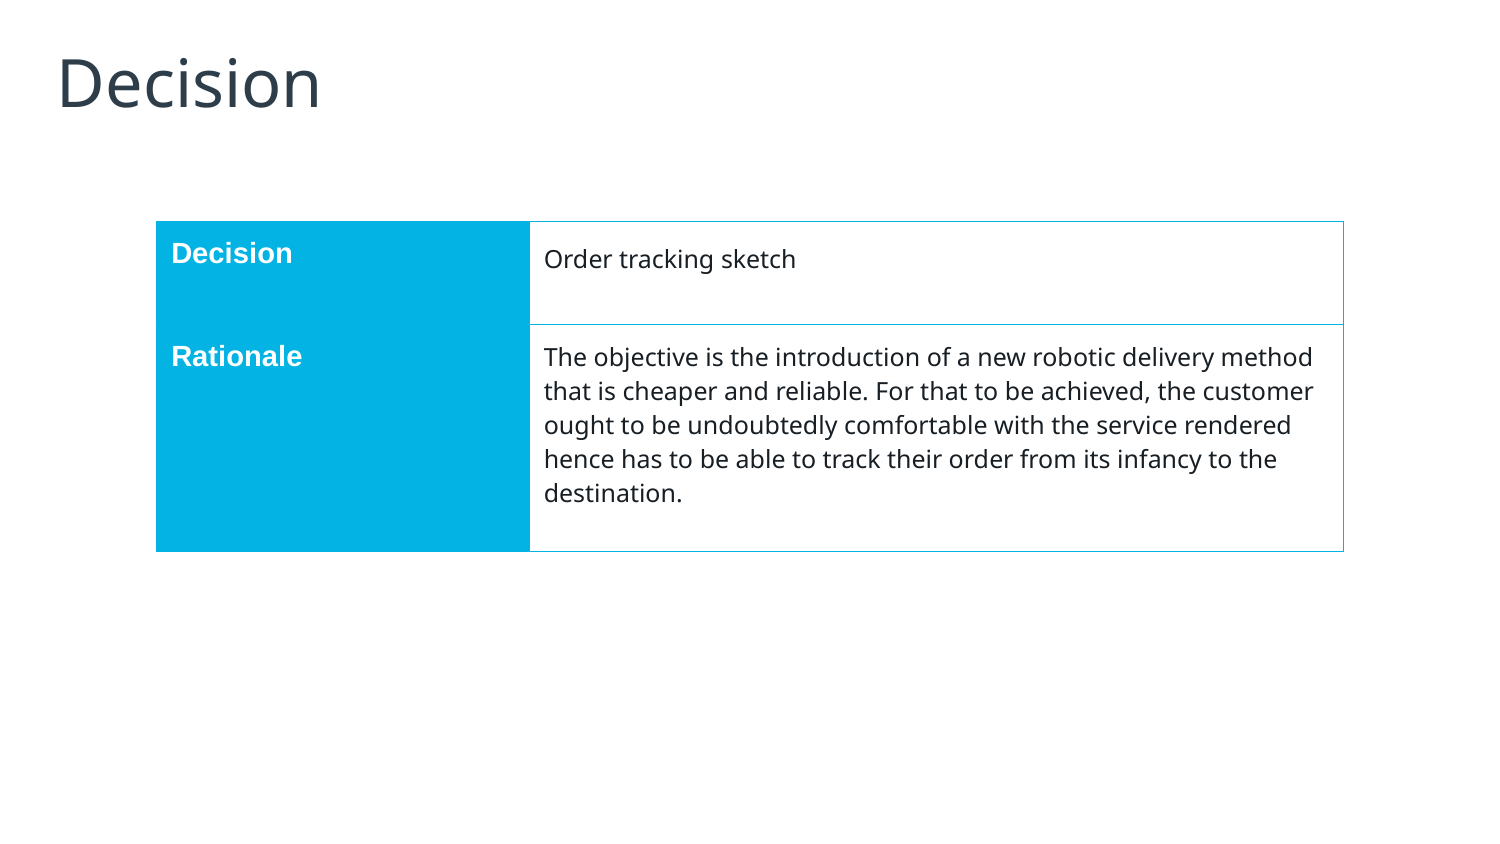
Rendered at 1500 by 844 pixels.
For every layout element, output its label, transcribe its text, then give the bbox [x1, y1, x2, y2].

table_header Order tracking sketch [530, 222, 1343, 324]
table_header Decision [157, 222, 528, 324]
table_cell Rationale [157, 325, 528, 551]
table_cell The objective is the introduction of a new robotic delivery method that is cheaper and reliable. For that to be achieved, the customer ought to be undoubtedly comfortable with the service rendered hence has to be able to track their order from its infancy to the destination. [530, 325, 1343, 551]
title Decision [51, 35, 1449, 130]
